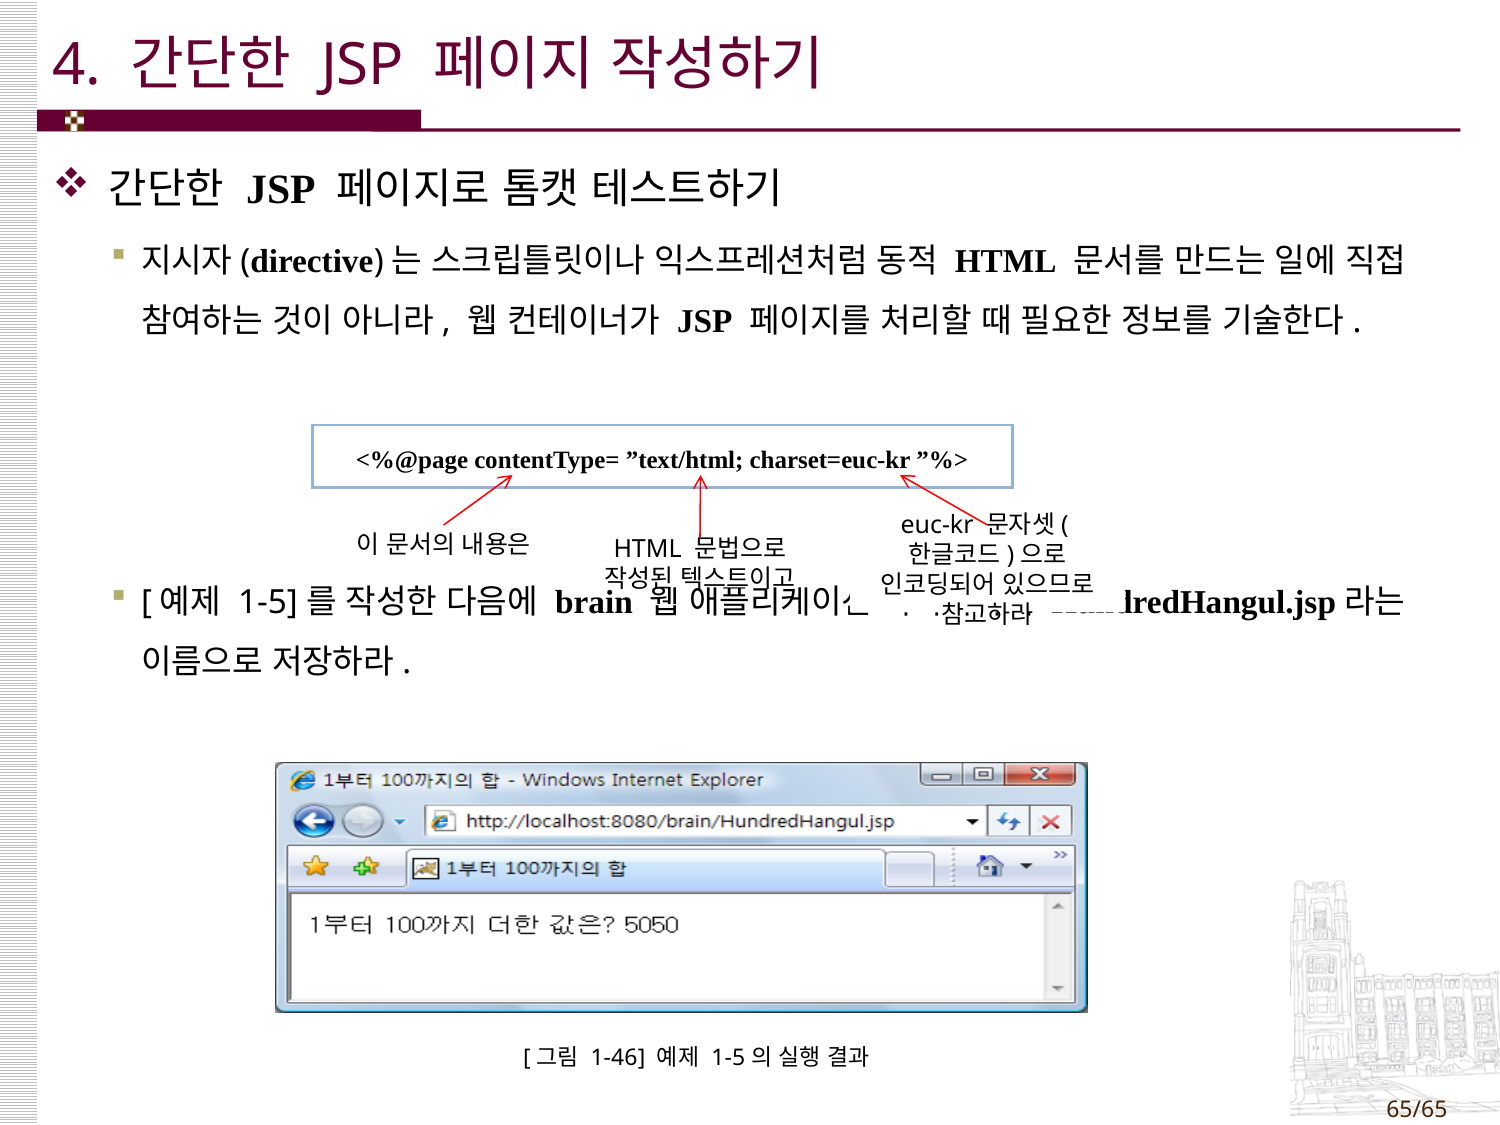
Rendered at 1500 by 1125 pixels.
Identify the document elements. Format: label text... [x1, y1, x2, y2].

title 4. 간단한 JSP 페이지 작성하기 [36, 13, 1278, 109]
table_header <%@page contentType= ”text/html; charset=euc-kr ”%> [314, 426, 1011, 486]
text_box HTML 문법으로 작성된 텍스트이고 [573, 535, 827, 590]
list 간단한 JSP 페이지로 톰캣 테스트하기 지시자(directive)는 스크립틀릿이나 익스프레션처럼 동적 HTML 문서를 만드는 일에 직접 참여하는 것이 아니라, 웹 컨테이너가 JSP 페이지를 처리할 때 필요한 정보를 기술한다. [예제 1-5]를 작성한 다음에 brain 웹 애플리케이션 디렉터리에 HundredHangul.jsp라는 이름으로 저장하라. [37, 154, 1463, 1093]
picture [1290, 874, 1500, 1125]
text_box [452, 465, 504, 535]
text_box 이 문서의 내용은 [323, 523, 564, 565]
picture [274, 762, 1088, 1013]
text_box [그림 1-46] 예제 1-5의 실행 결과 [323, 1035, 1064, 1077]
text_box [918, 455, 970, 544]
text_box euc-kr 문자셋(한글코드)으로 인코딩되어 있으므로 참고하라 [848, 523, 1127, 614]
picture [65, 111, 84, 131]
